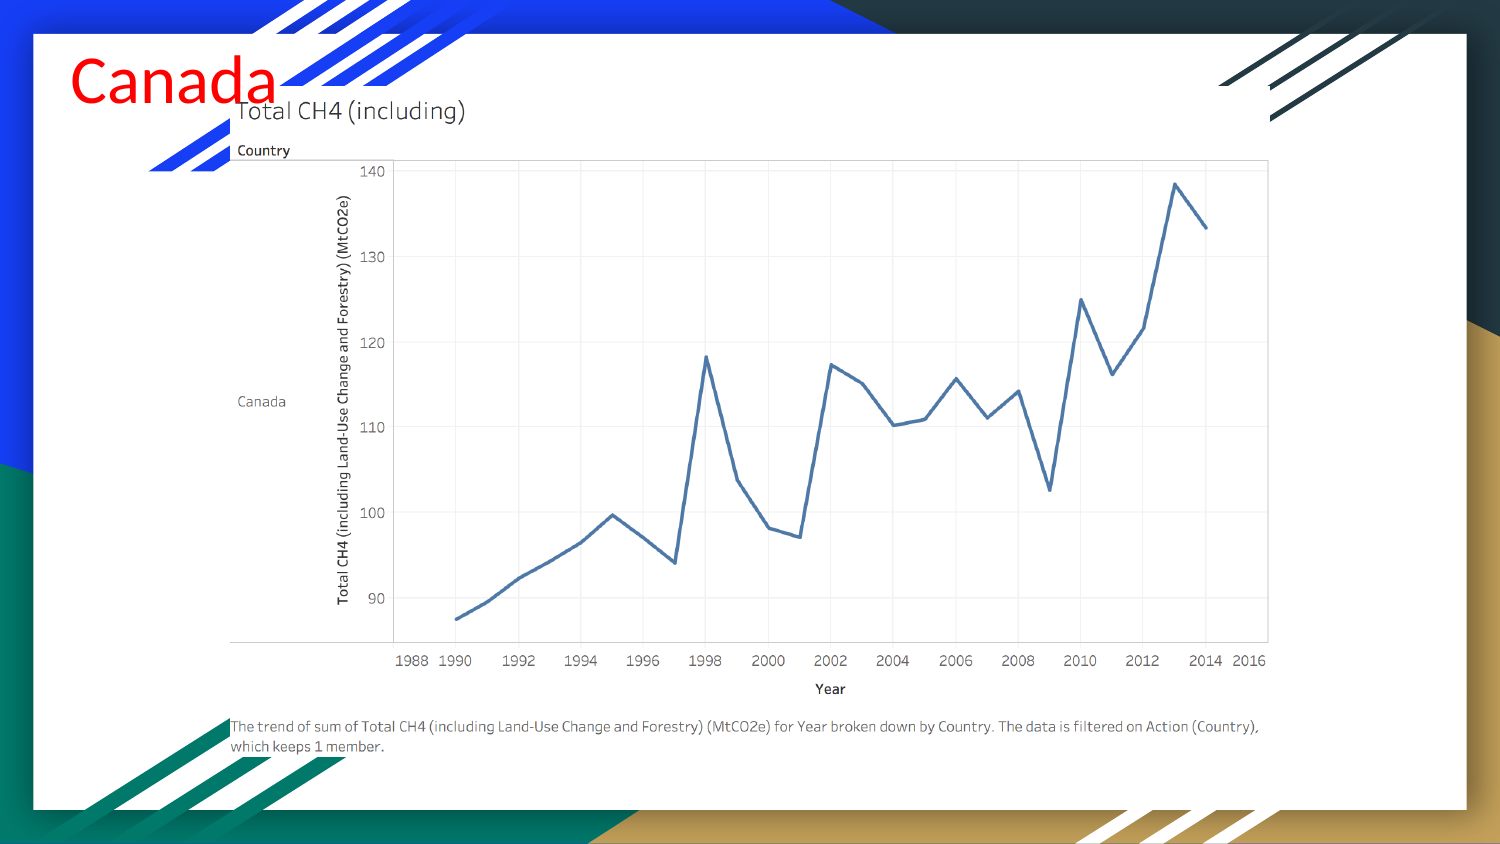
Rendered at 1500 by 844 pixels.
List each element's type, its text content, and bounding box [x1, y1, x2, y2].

text_box Canada [34, 29, 315, 125]
picture [229, 86, 1270, 758]
